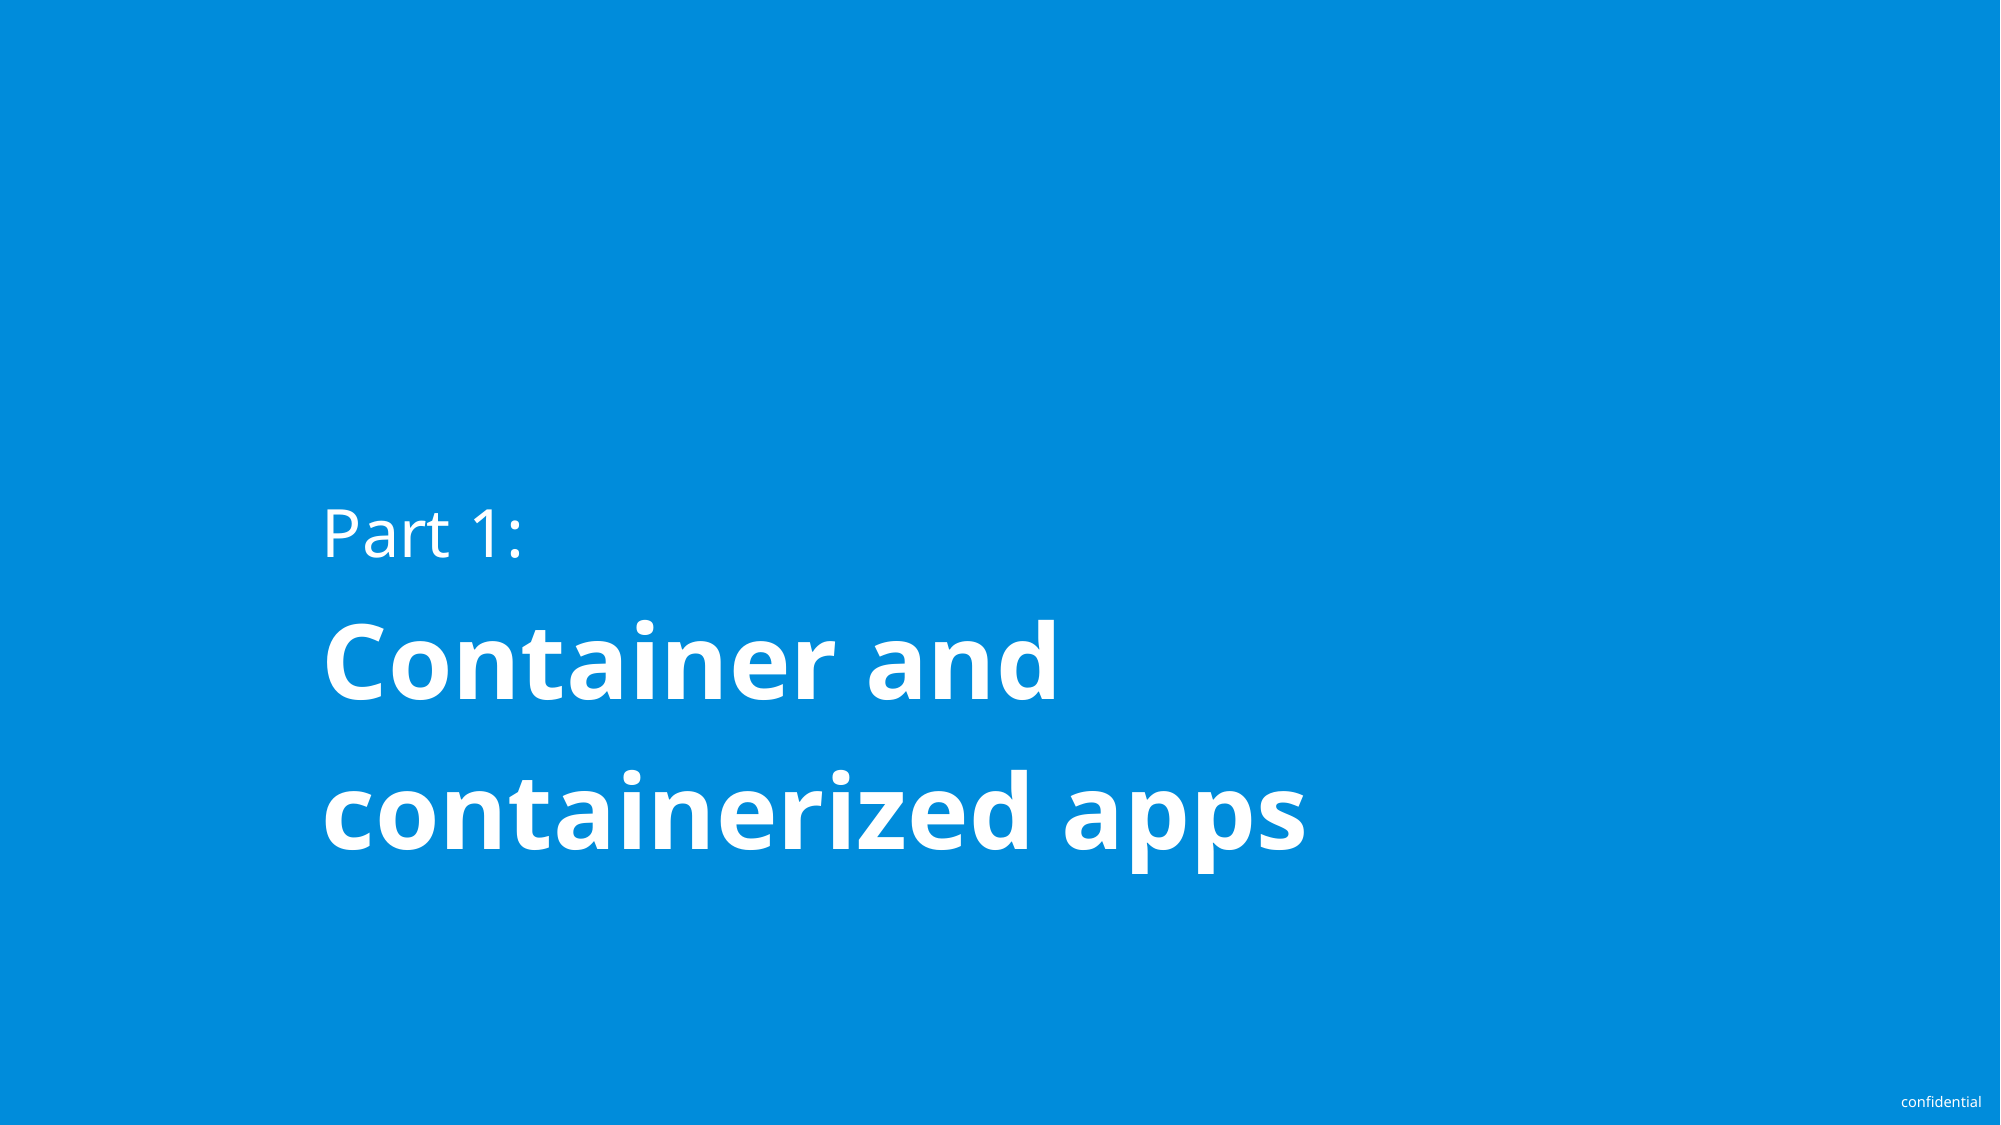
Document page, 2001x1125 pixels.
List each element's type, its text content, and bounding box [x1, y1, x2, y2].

title Part 1: Container and containerized apps [321, 474, 1679, 651]
